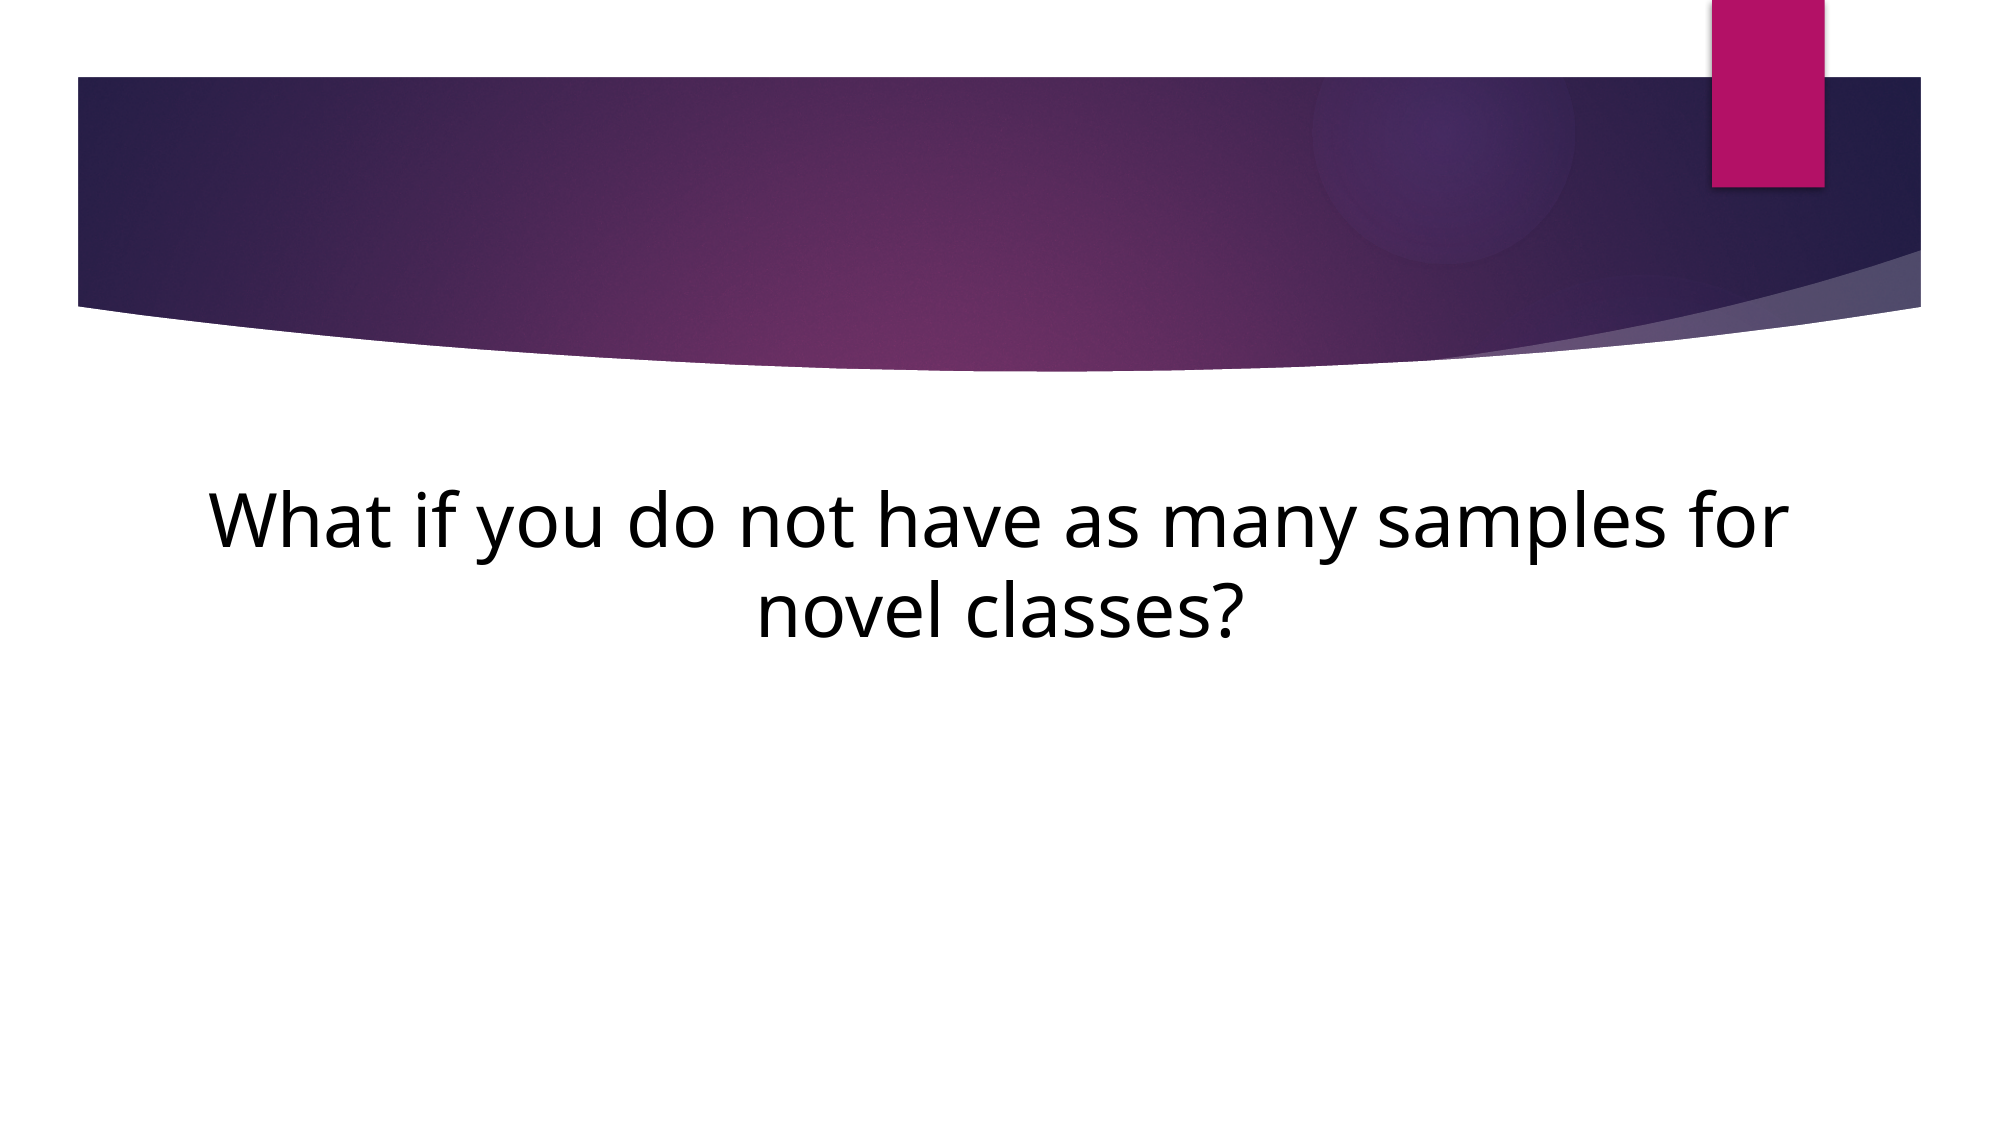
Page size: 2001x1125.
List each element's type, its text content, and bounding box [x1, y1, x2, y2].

title What if you do not have as many samples for novel classes? [137, 453, 1863, 672]
